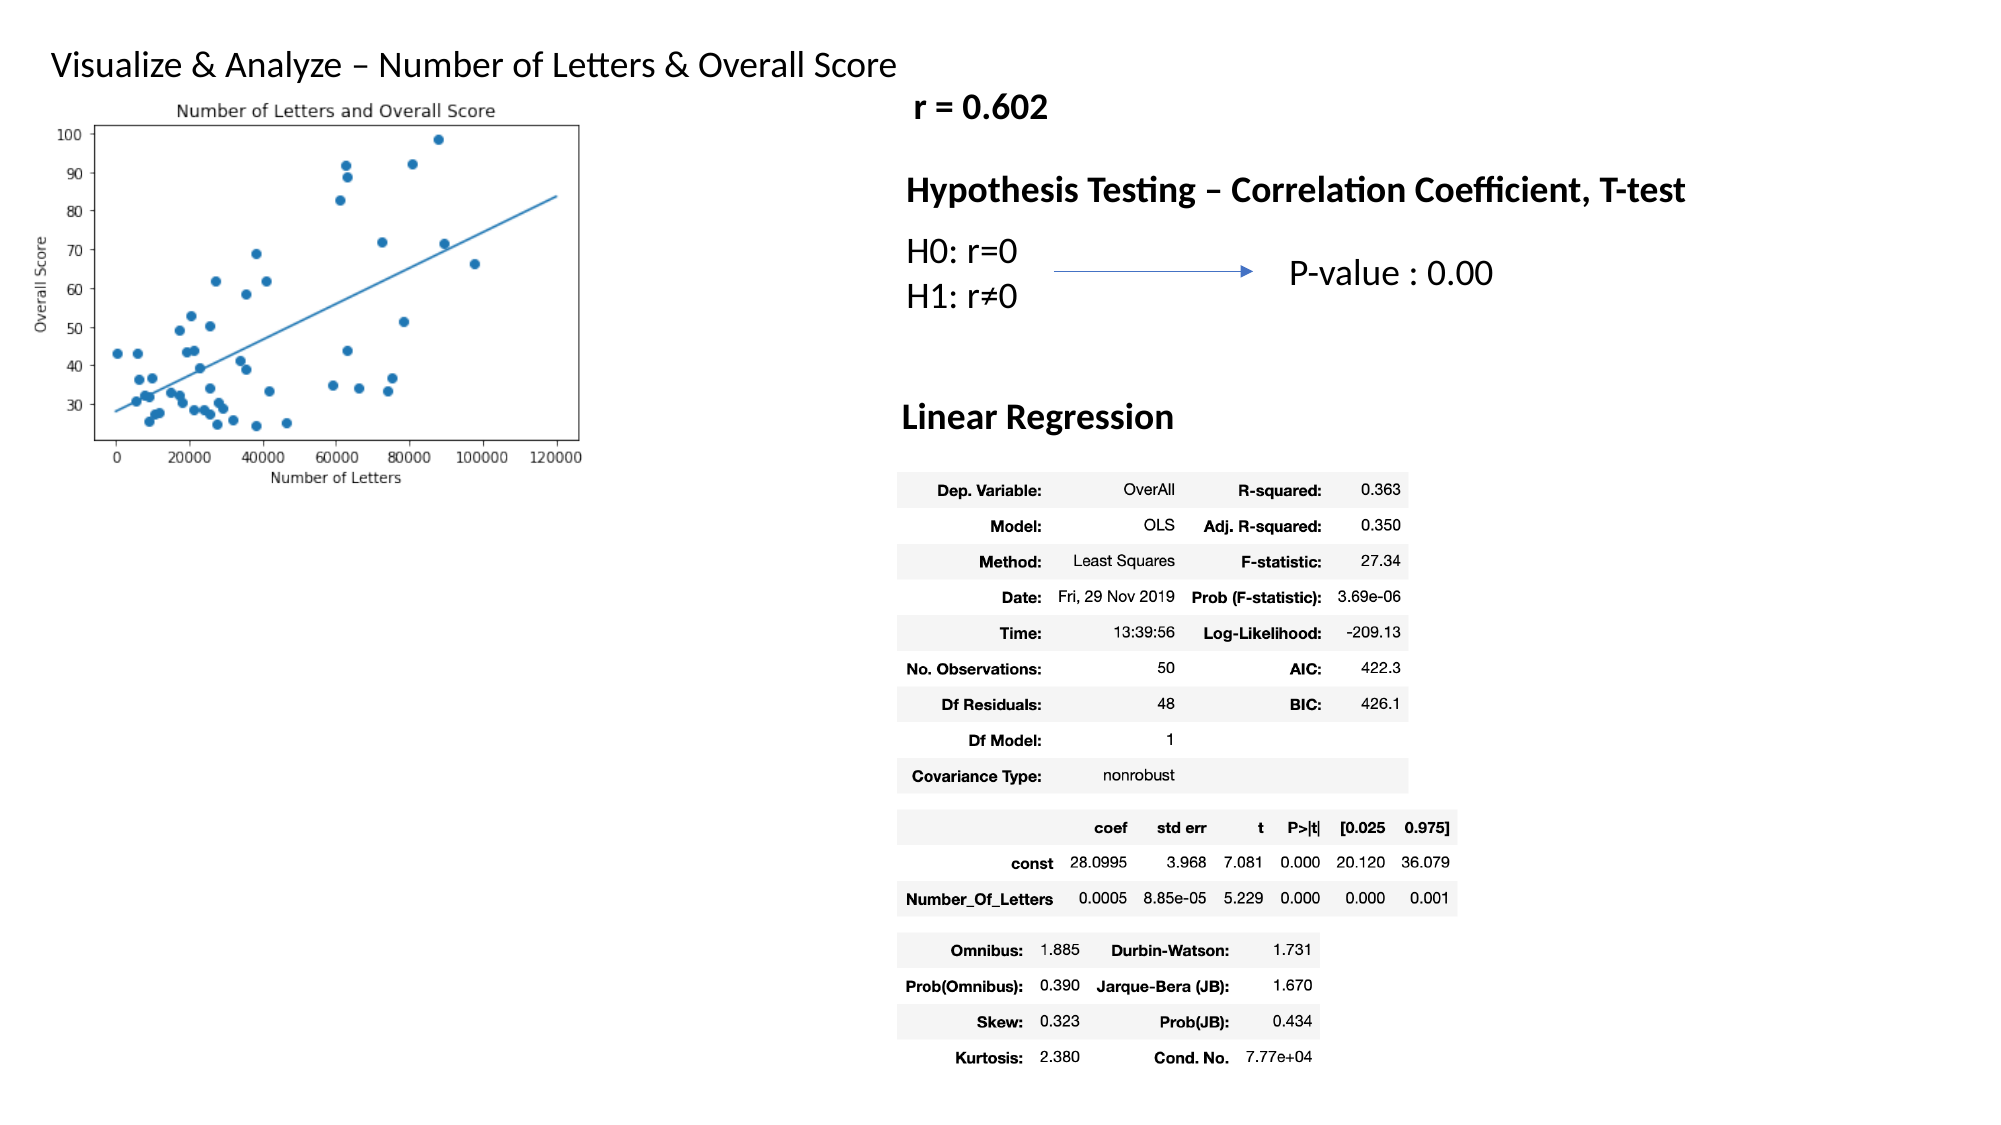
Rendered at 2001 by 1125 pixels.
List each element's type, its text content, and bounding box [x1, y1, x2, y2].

text_box Hypothesis Testing – Correlation Coefficient, T-test [891, 157, 1702, 218]
text_box H0: r=0 H1: r≠0 [891, 218, 1033, 323]
text_box Linear Regression [887, 384, 1190, 445]
text_box P-value : 0.00 [1274, 241, 1509, 301]
picture [26, 93, 593, 495]
picture [890, 468, 1473, 1108]
text_box r = 0.602 [898, 74, 1064, 135]
text_box Visualize & Analyze – Number of Letters & Overall Score [36, 32, 914, 93]
